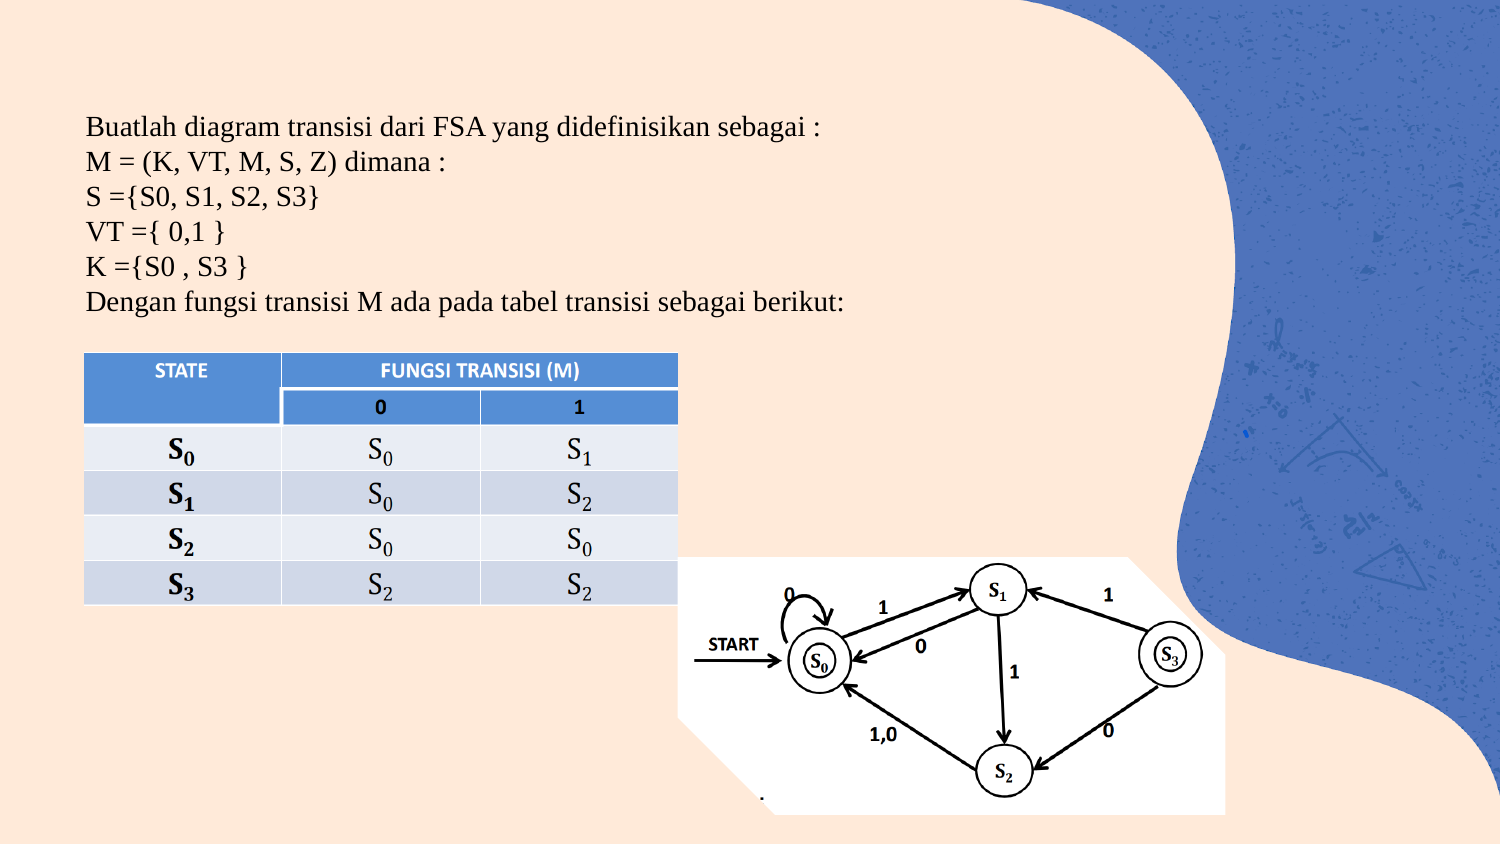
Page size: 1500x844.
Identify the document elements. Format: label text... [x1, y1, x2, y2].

title Buatlah diagram transisi dari FSA yang didefinisikan sebagai : M = (K, VT, M, S, Z) dimana : S ={S0, S1, S2, S3} VT ={ 0,1 } K ={S0 , S3 } Dengan fungsi transisi M ada pada tabel transisi sebagai berikut: [70, 28, 1152, 438]
picture [0, 0, 1500, 844]
